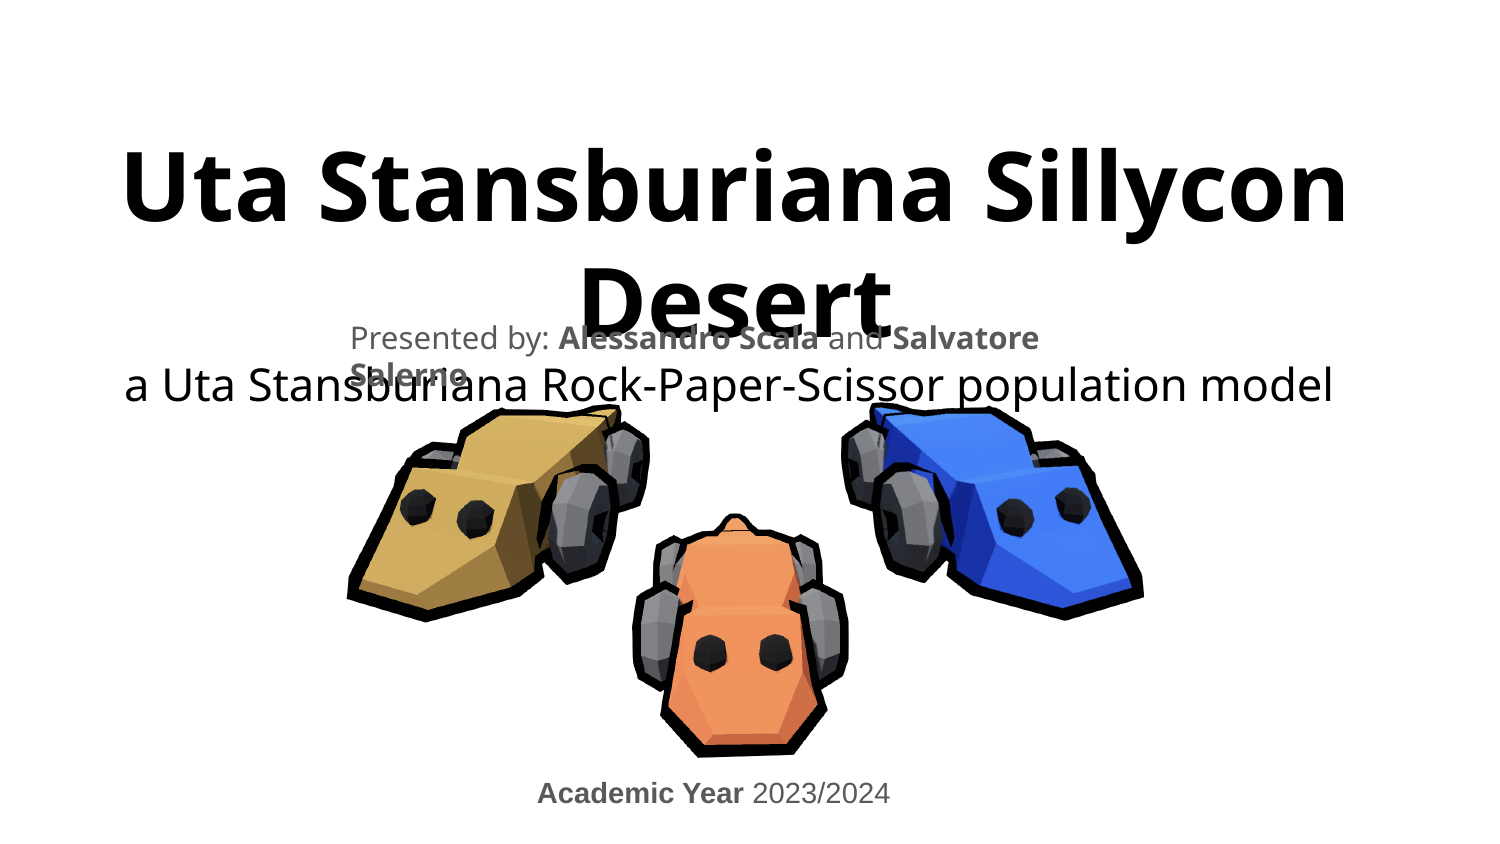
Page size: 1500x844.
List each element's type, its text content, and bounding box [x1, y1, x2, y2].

picture [334, 374, 1166, 769]
title Uta Stansburiana Sillycon Desert a Uta Stansburiana Rock-Paper-Scissor population model [22, 110, 1449, 427]
text_box Presented by: Alessandro Scala and Salvatore Salerno [334, 302, 1166, 373]
text_box Academic Year 2023/2024 [521, 777, 979, 825]
